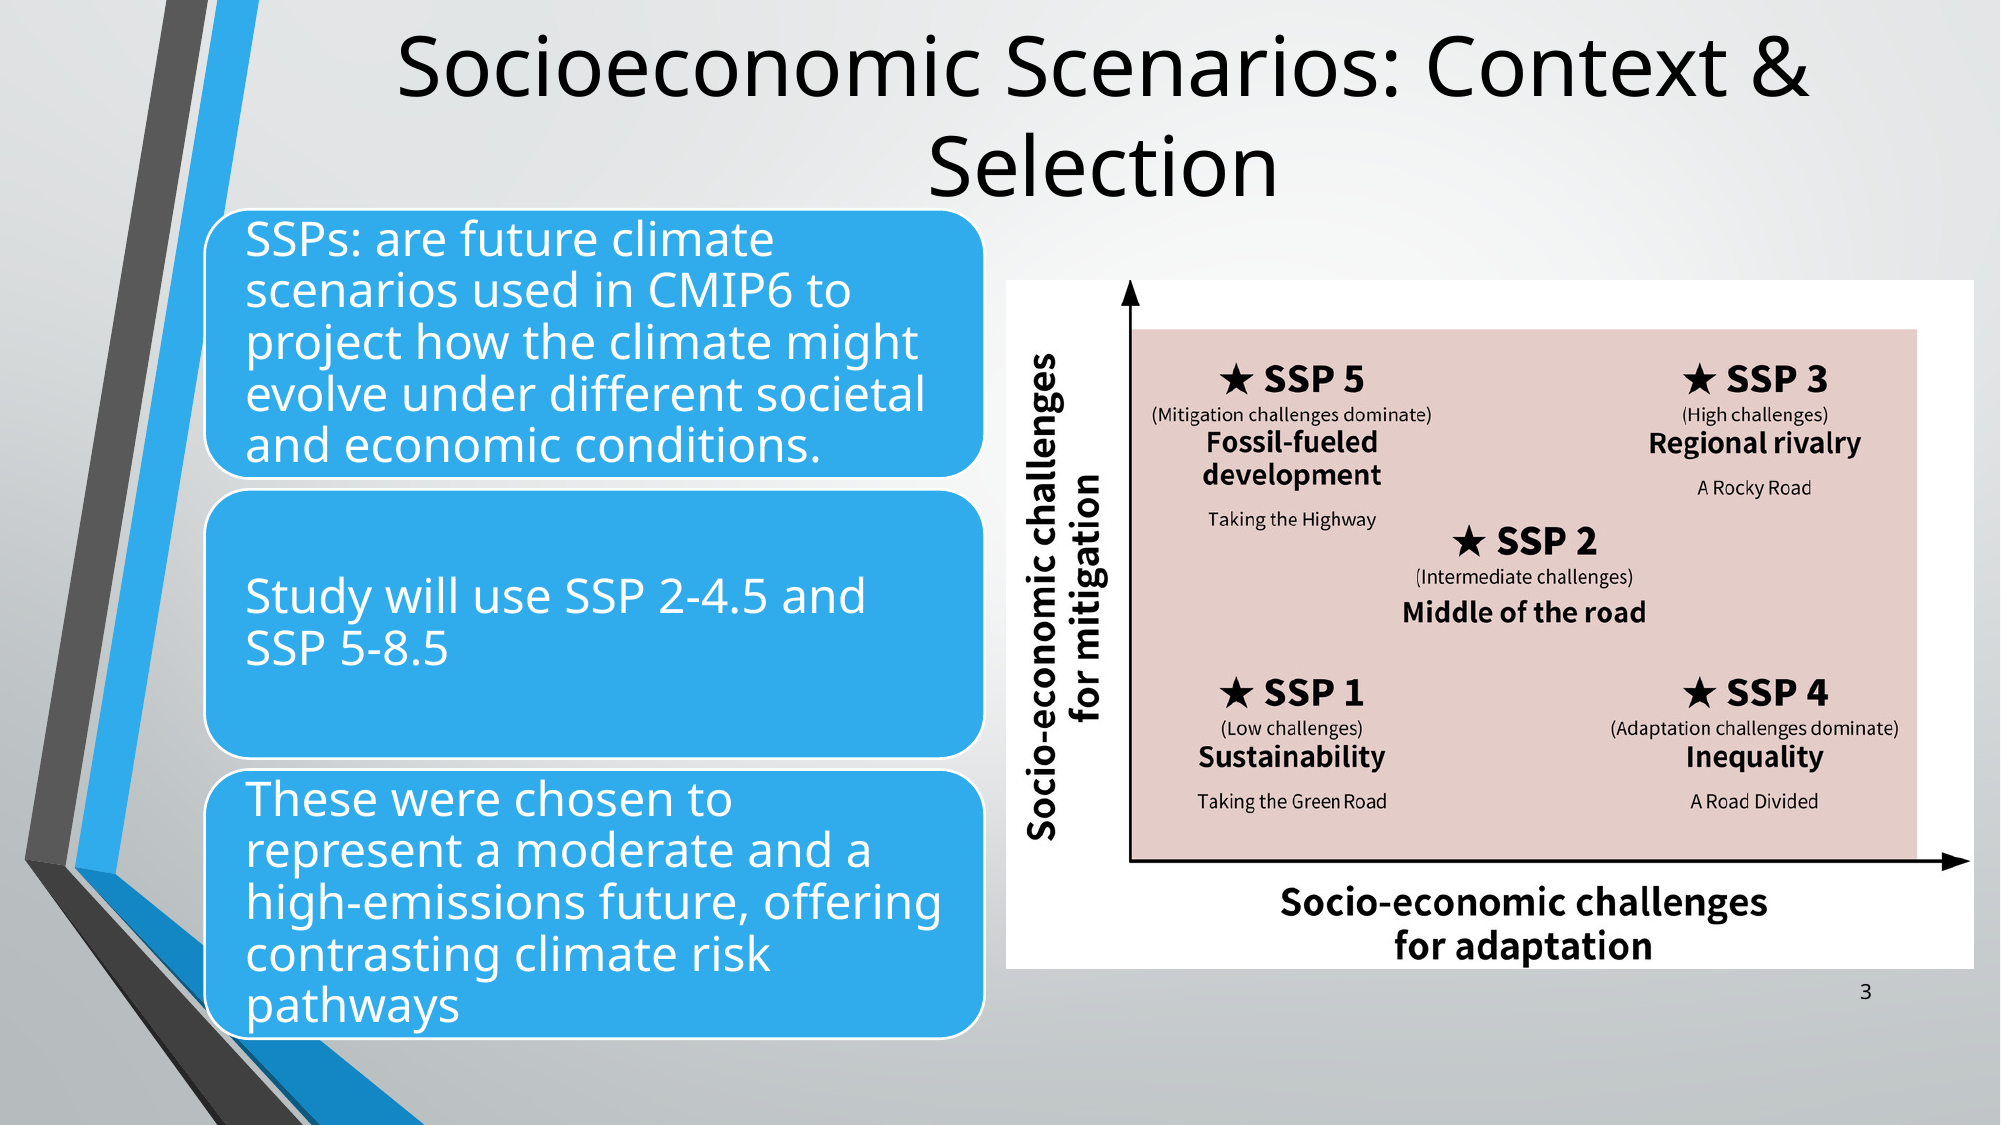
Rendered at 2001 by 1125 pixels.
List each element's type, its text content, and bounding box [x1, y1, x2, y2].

title Socioeconomic Scenarios: Context & Selection [277, 11, 1932, 215]
picture [1005, 280, 1975, 970]
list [204, 155, 985, 1093]
slide_number 3 [1796, 970, 1887, 1023]
